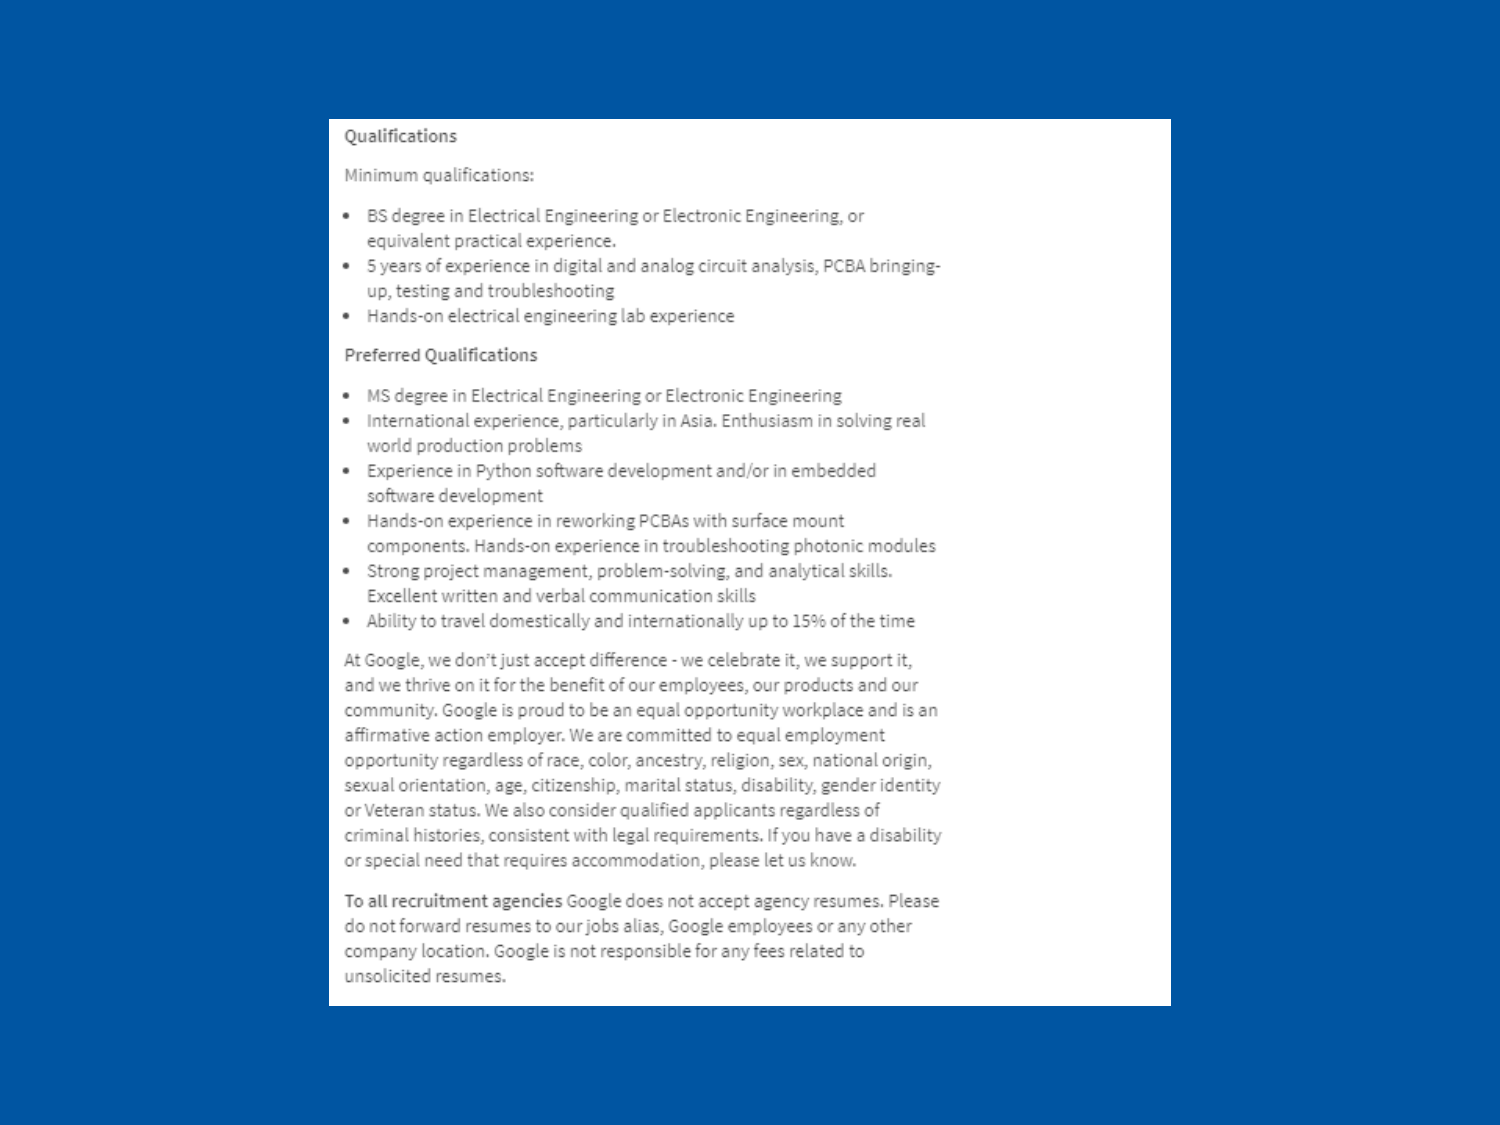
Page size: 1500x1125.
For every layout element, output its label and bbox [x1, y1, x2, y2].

picture [329, 119, 1171, 1006]
